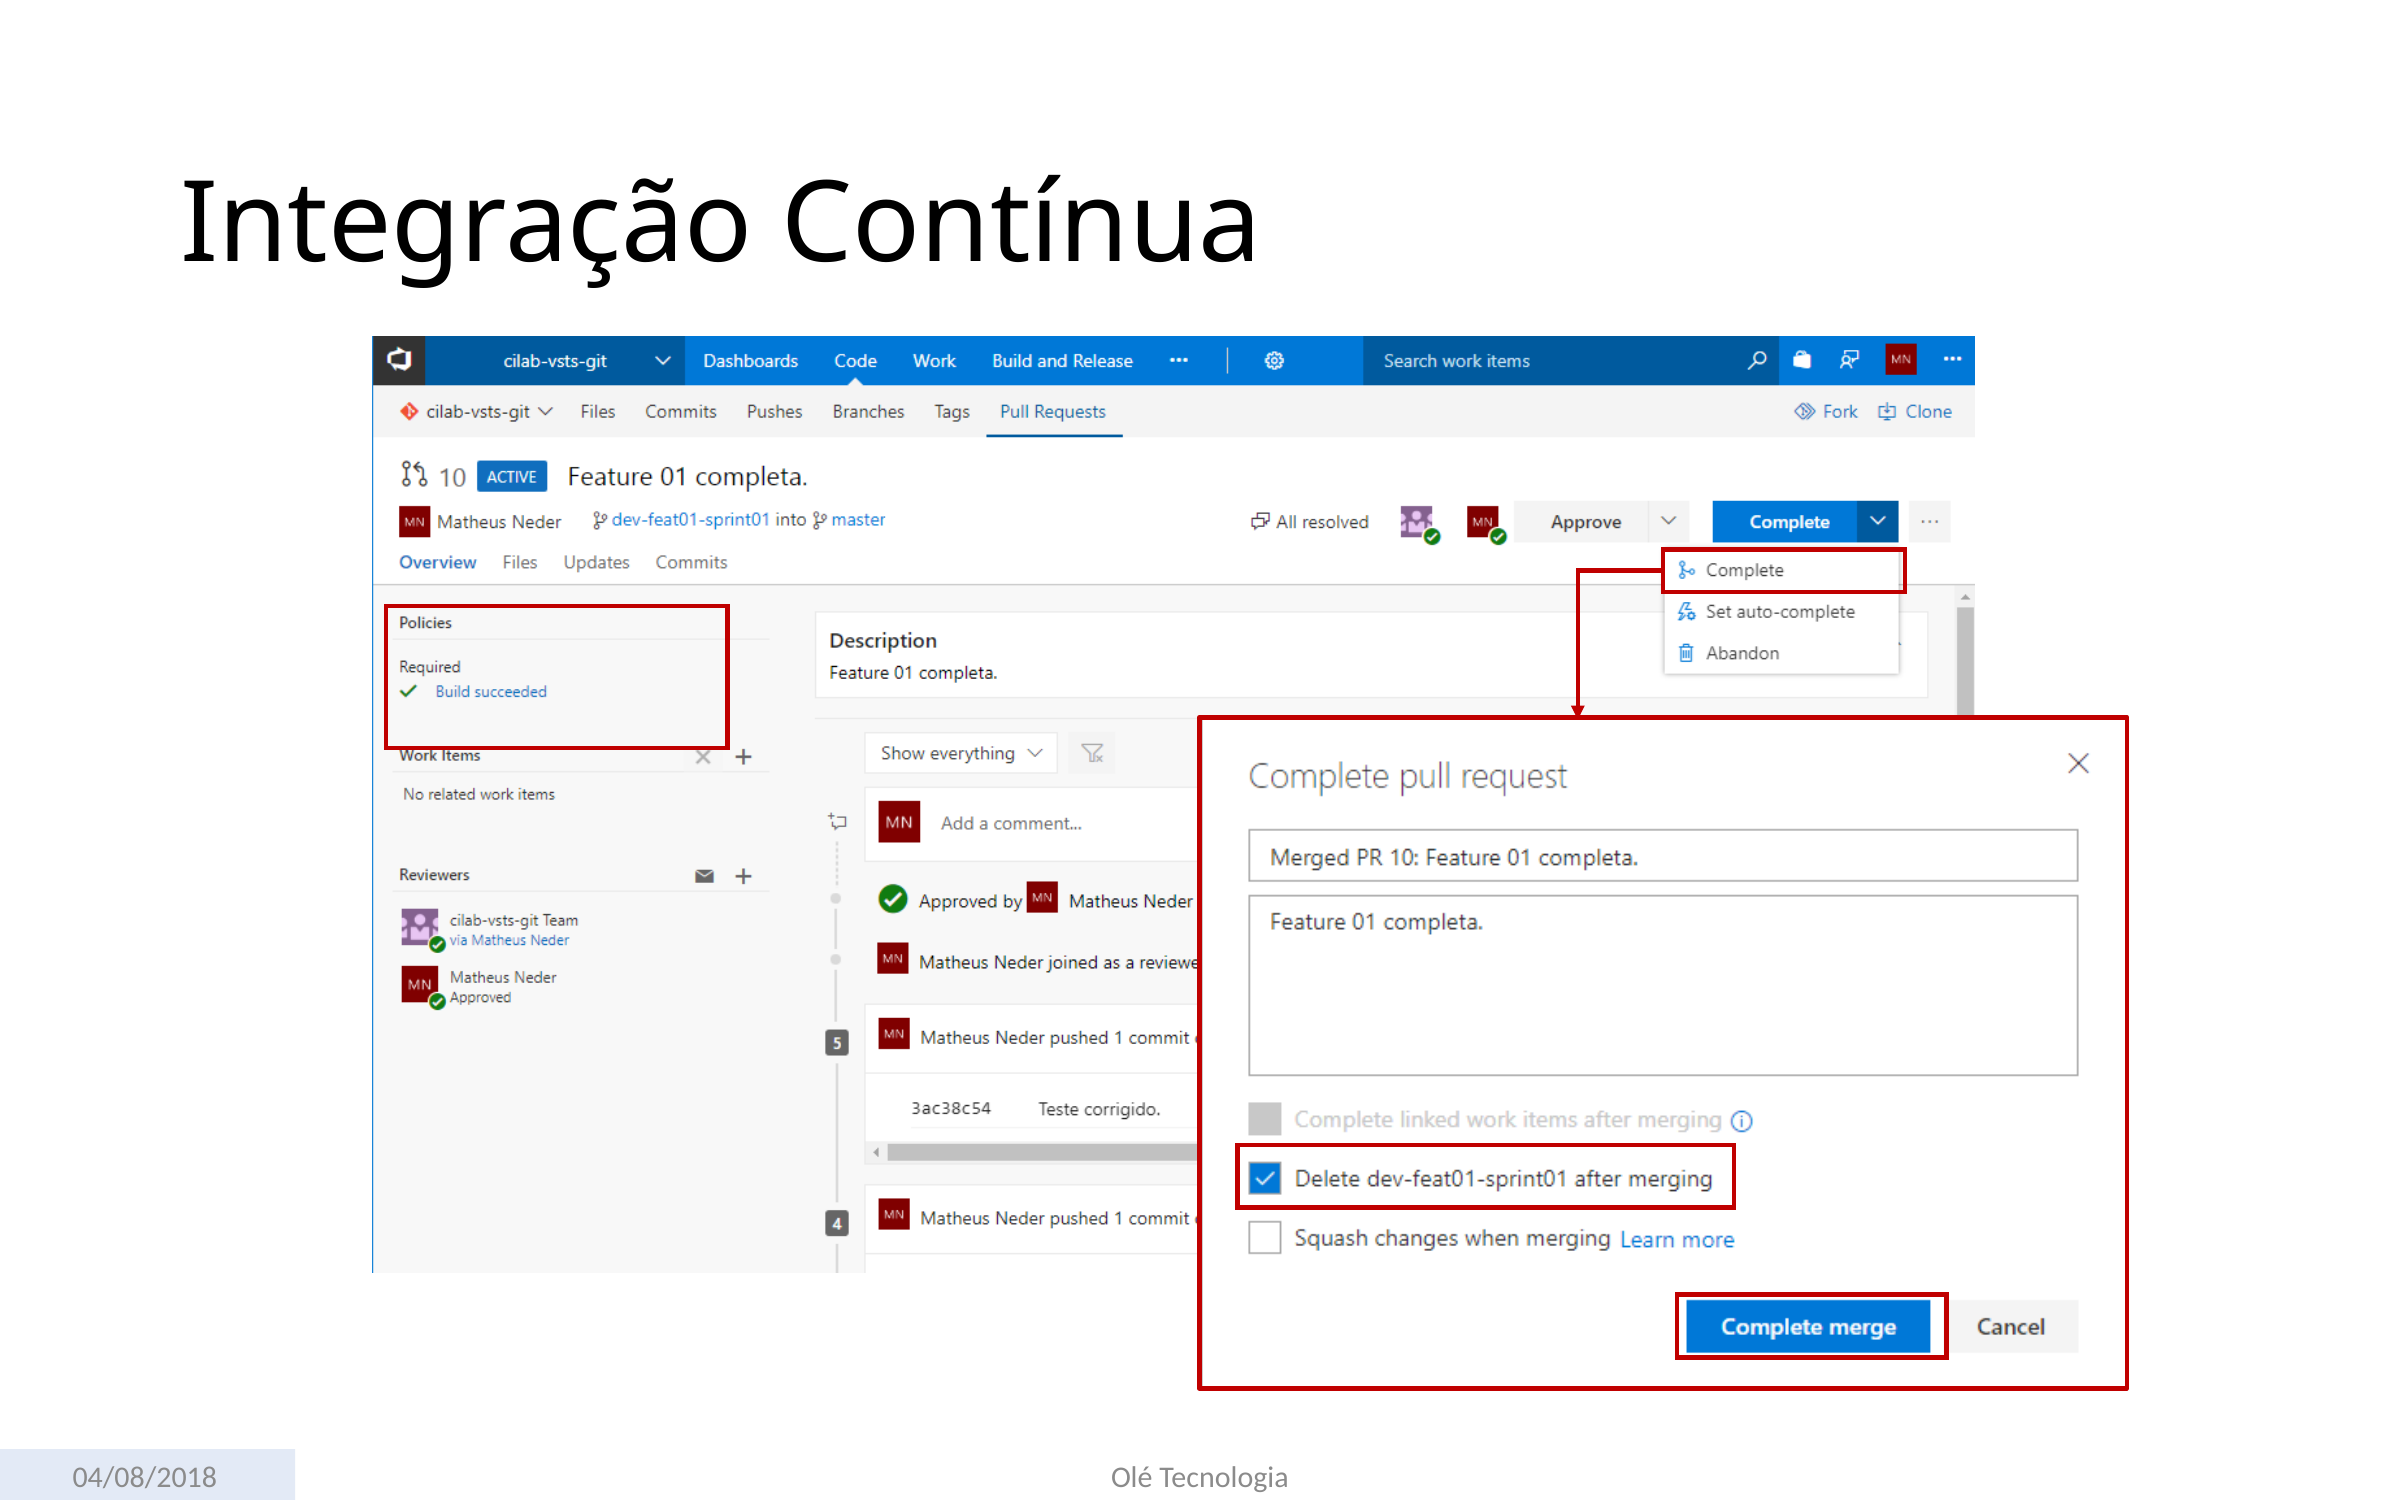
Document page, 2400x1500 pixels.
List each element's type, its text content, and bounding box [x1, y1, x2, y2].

picture [370, 336, 2125, 1386]
title Integração Contínua [165, 79, 2235, 370]
footer Olé Tecnologia [795, 1435, 1605, 1500]
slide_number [57, 1435, 598, 1500]
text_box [1577, 570, 1664, 720]
